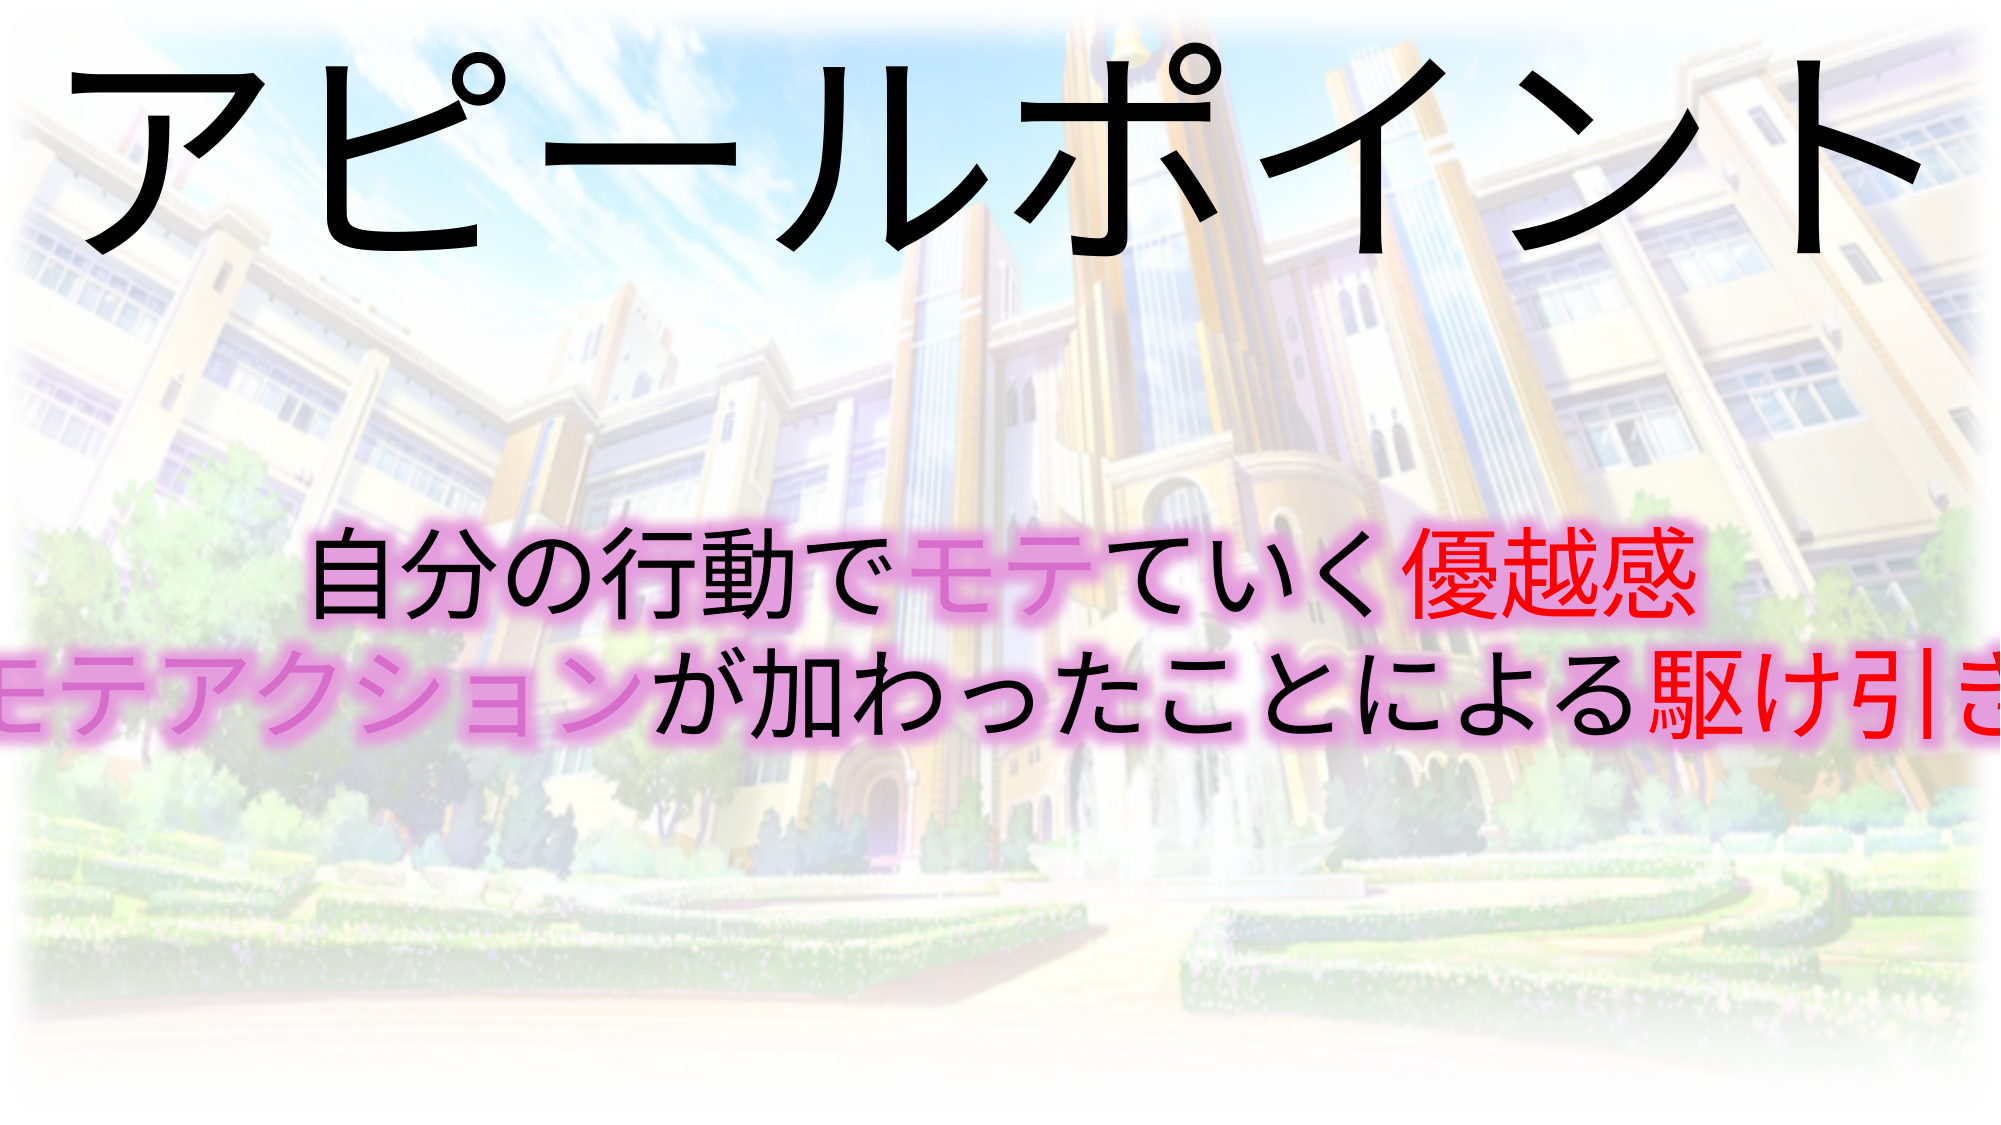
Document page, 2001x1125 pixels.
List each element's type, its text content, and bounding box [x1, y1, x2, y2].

text_box 自分の行動でモテていく優越感 モテアクションが加わったことによる駆け引き [0, 504, 2000, 999]
text_box アピールポイント [27, 0, 1973, 303]
